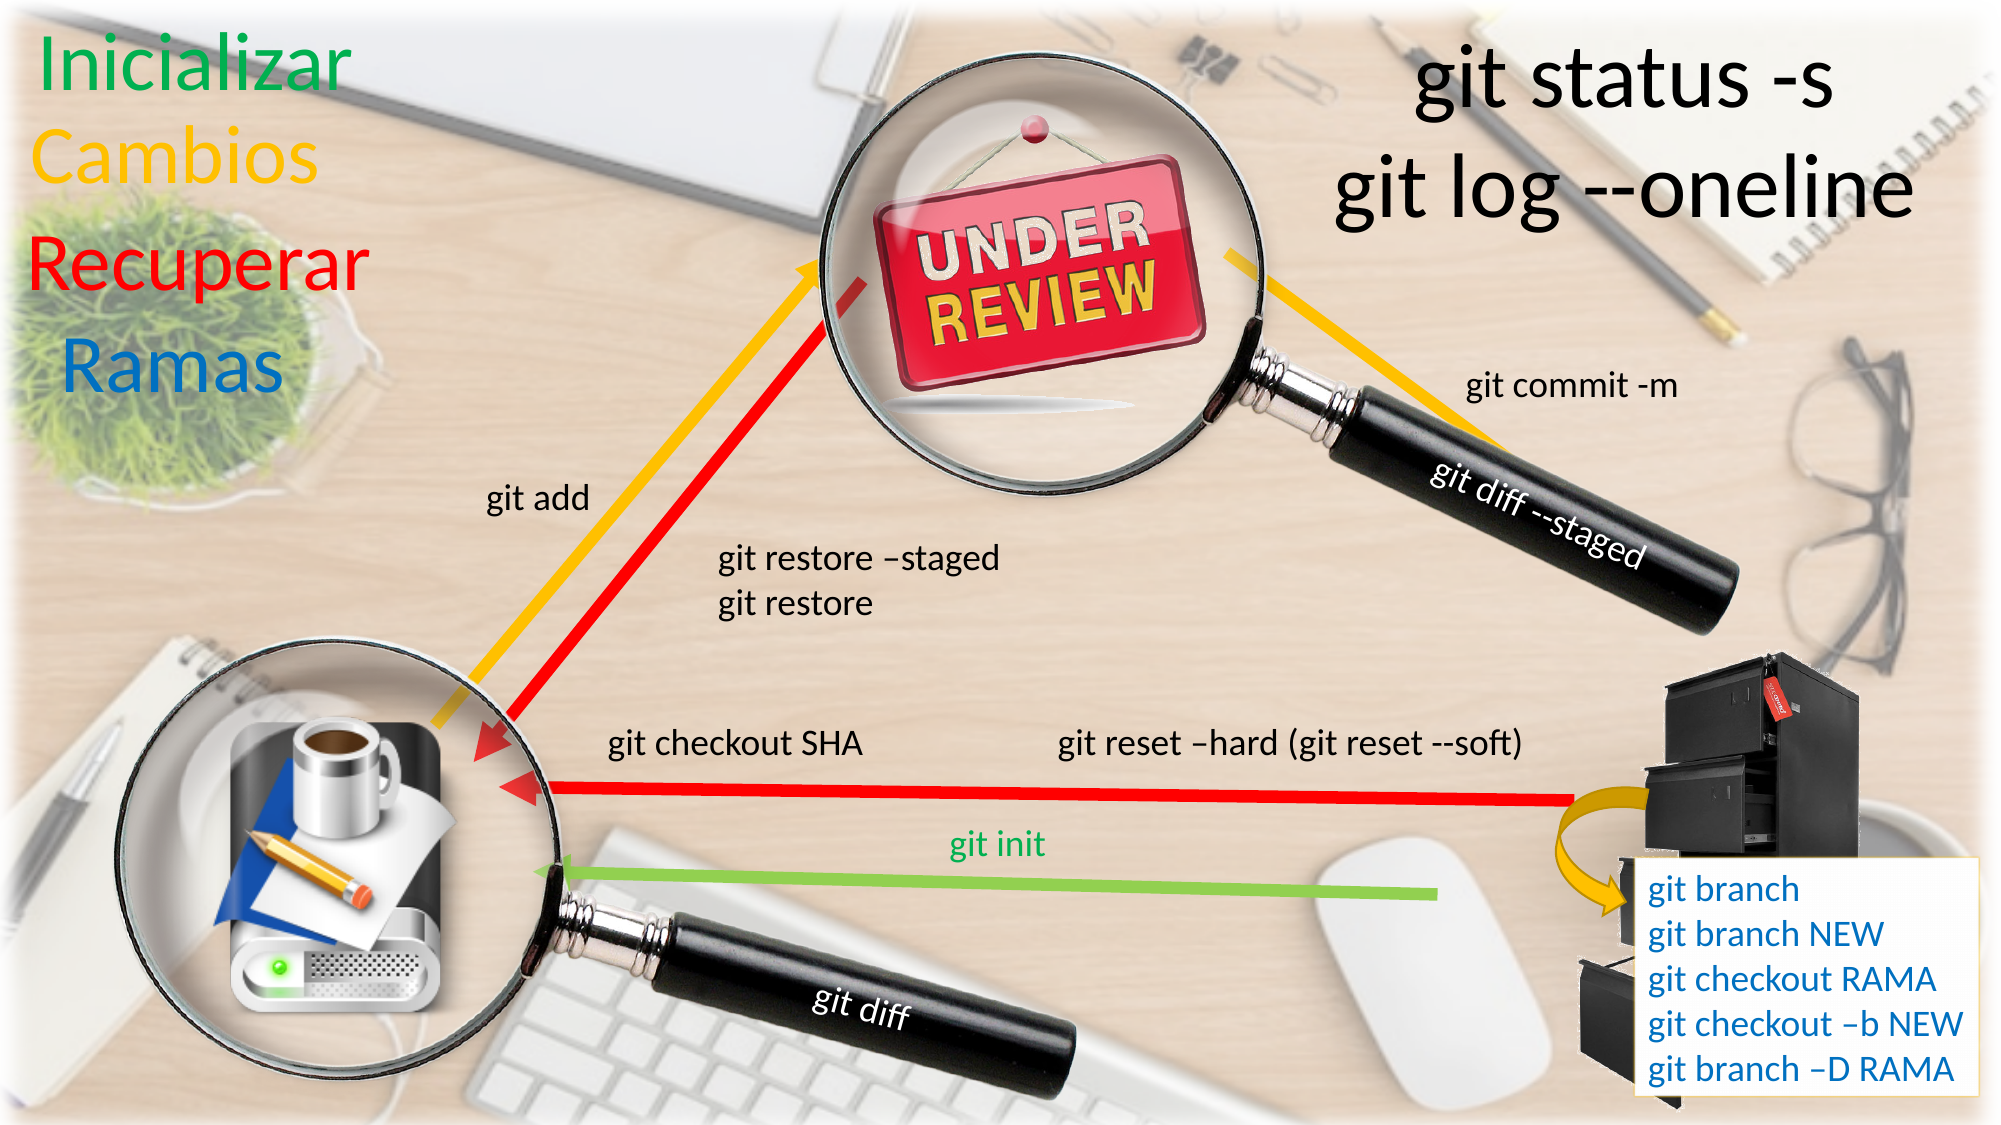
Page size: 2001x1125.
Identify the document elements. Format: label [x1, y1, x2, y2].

text_box [434, 252, 814, 589]
picture [0, 0, 2000, 1125]
text_box [1045, 786, 1575, 801]
text_box [1045, 871, 1438, 895]
text_box [473, 280, 814, 589]
